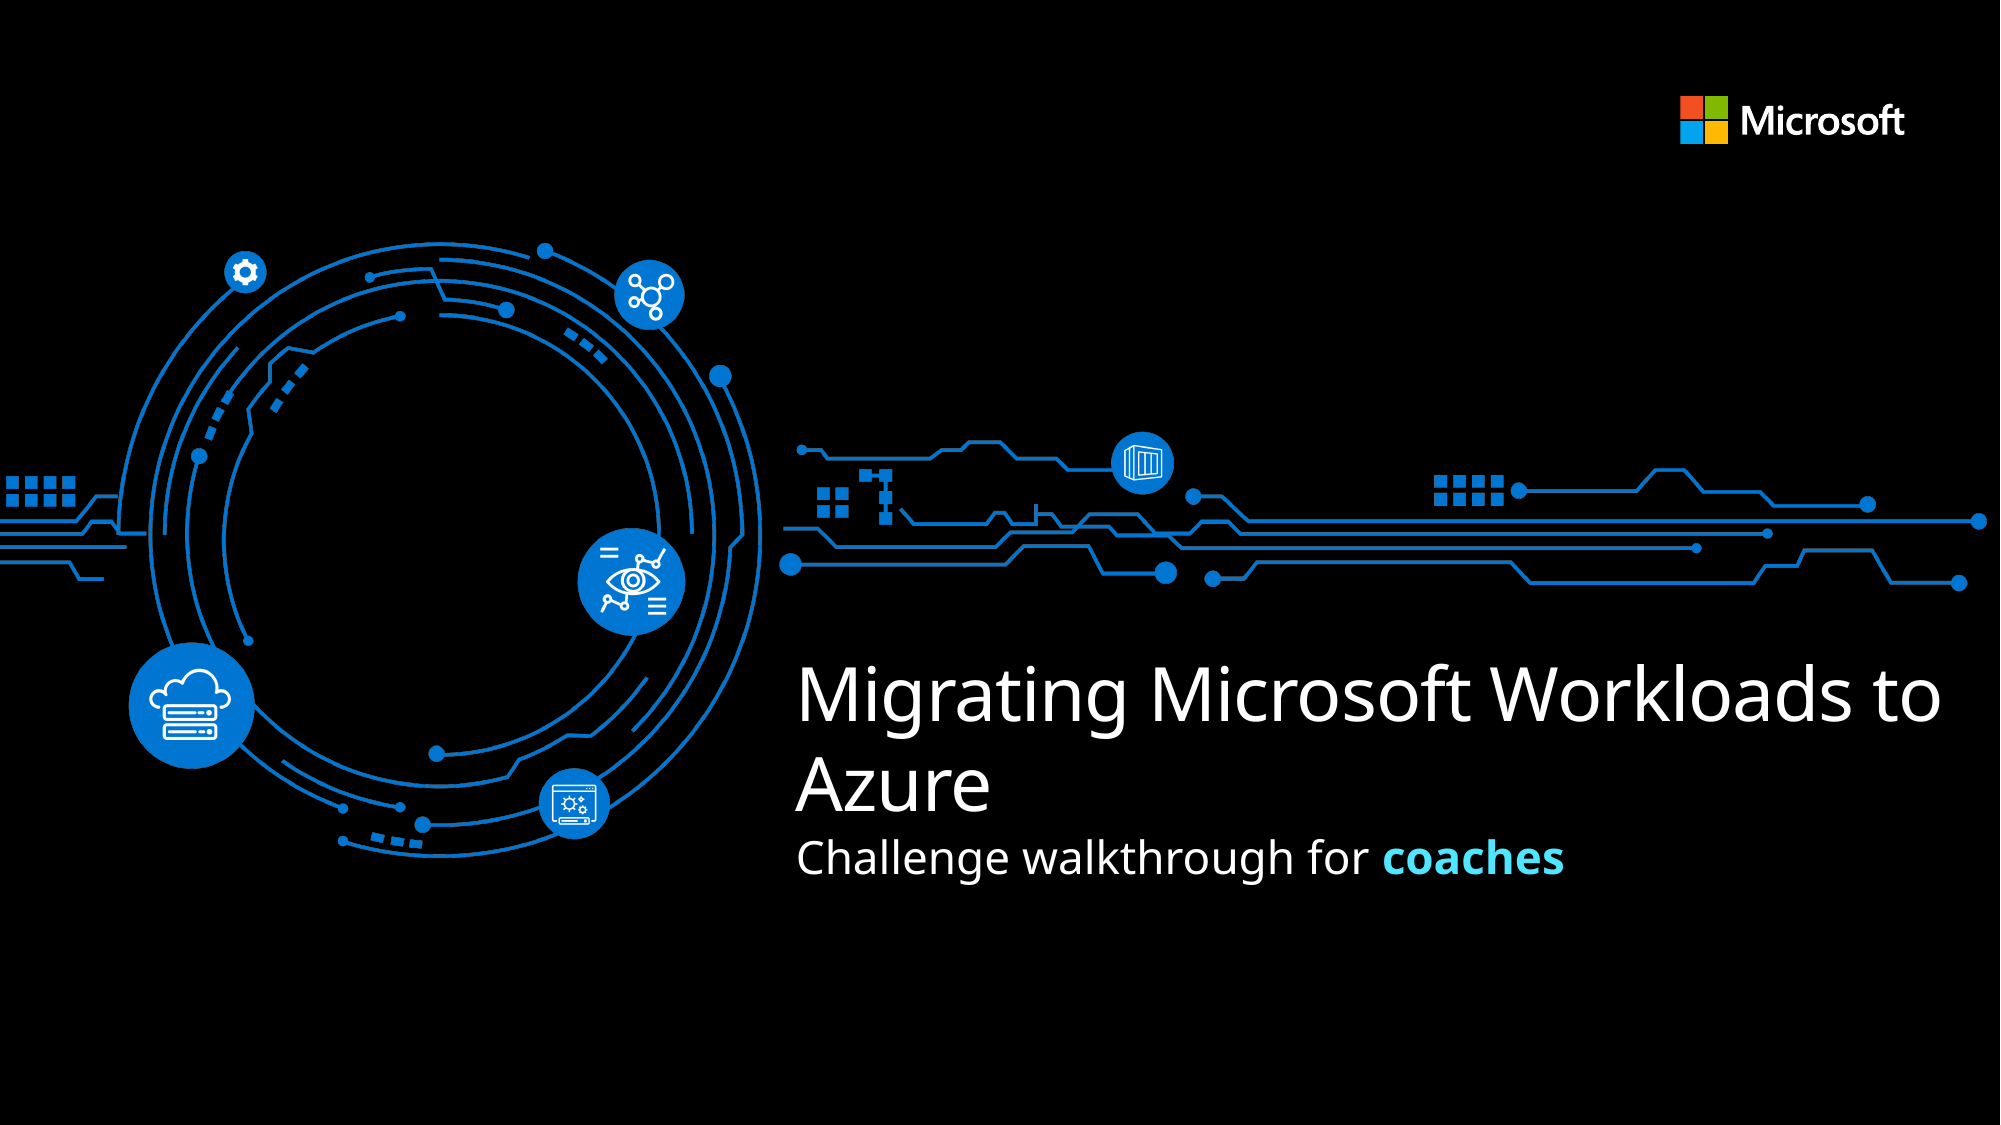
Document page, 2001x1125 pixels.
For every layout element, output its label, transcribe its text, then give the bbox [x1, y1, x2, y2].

picture [0, 242, 1987, 858]
title Migrating Microsoft Workloads to Azure [795, 646, 1958, 828]
subtitle Challenge walkthrough for coaches [795, 828, 1958, 884]
